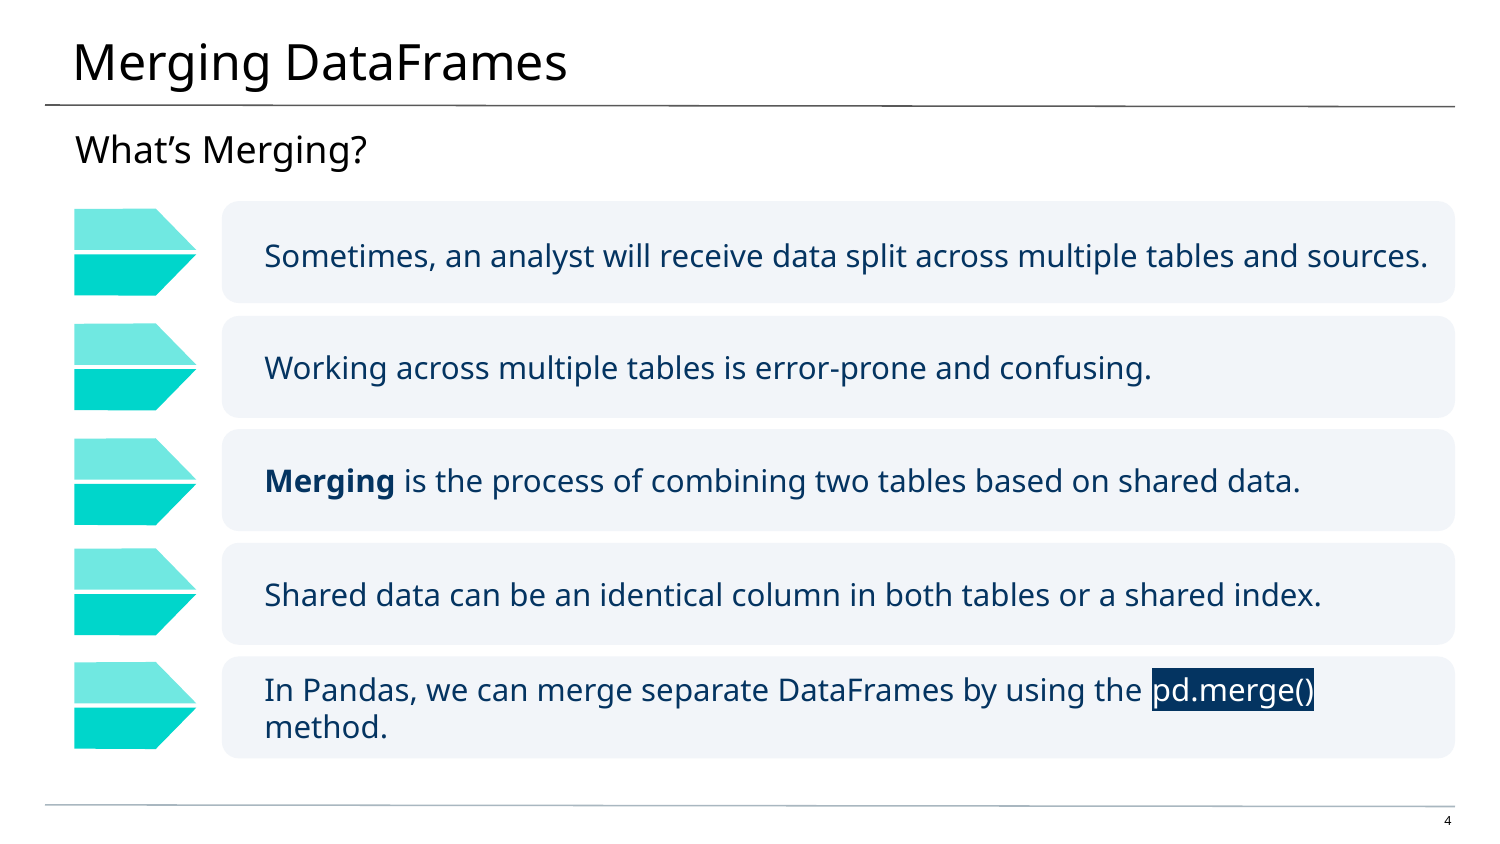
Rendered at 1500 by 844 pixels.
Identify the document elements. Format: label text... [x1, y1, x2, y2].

text_box [74, 594, 197, 636]
text_box [74, 707, 197, 750]
title Merging DataFrames [0, 0, 1500, 88]
text_box [74, 254, 197, 296]
text_box [74, 483, 197, 526]
text_box In Pandas, we can merge separate DataFrames by using the pd.merge() method. [221, 656, 1456, 759]
text_box [74, 548, 197, 590]
text_box Working across multiple tables is error-prone and confusing. [221, 315, 1456, 418]
text_box Merging is the process of combining two tables based on shared data. [221, 429, 1456, 532]
text_box [74, 438, 197, 480]
text_box Shared data can be an identical column in both tables or a shared index. [221, 542, 1456, 645]
text_box [74, 661, 197, 704]
text_box [74, 369, 197, 411]
text_box [74, 208, 197, 250]
text_box Sometimes, an analyst will receive data split across multiple tables and sources. [221, 201, 1456, 304]
subtitle What’s Merging? [0, 110, 1500, 171]
text_box [74, 323, 197, 365]
